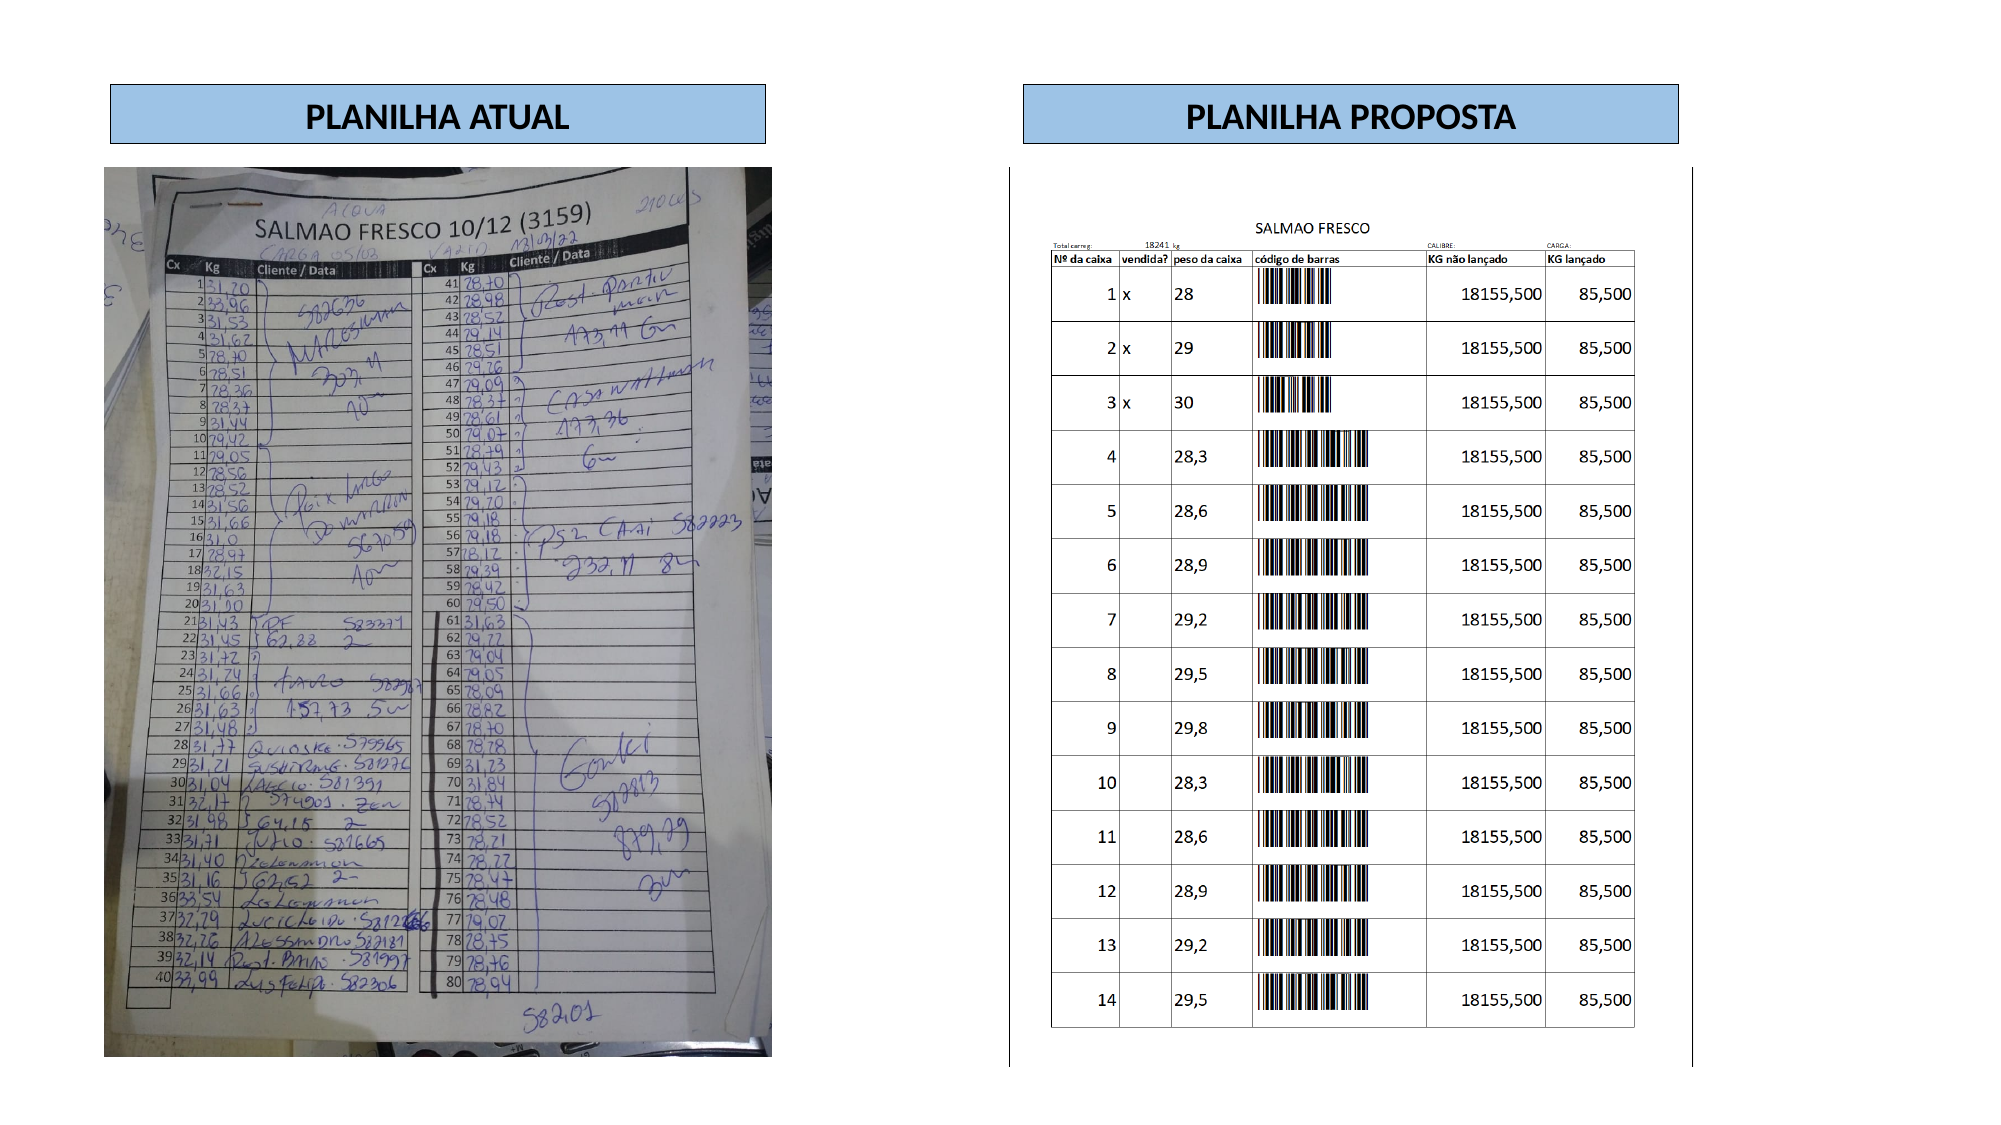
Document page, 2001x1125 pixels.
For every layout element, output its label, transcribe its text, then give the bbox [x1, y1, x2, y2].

picture [1009, 167, 1694, 1067]
text_box PLANILHA ATUAL [110, 84, 766, 144]
text_box PLANILHA PROPOSTA [1023, 84, 1679, 144]
picture [104, 167, 772, 1057]
